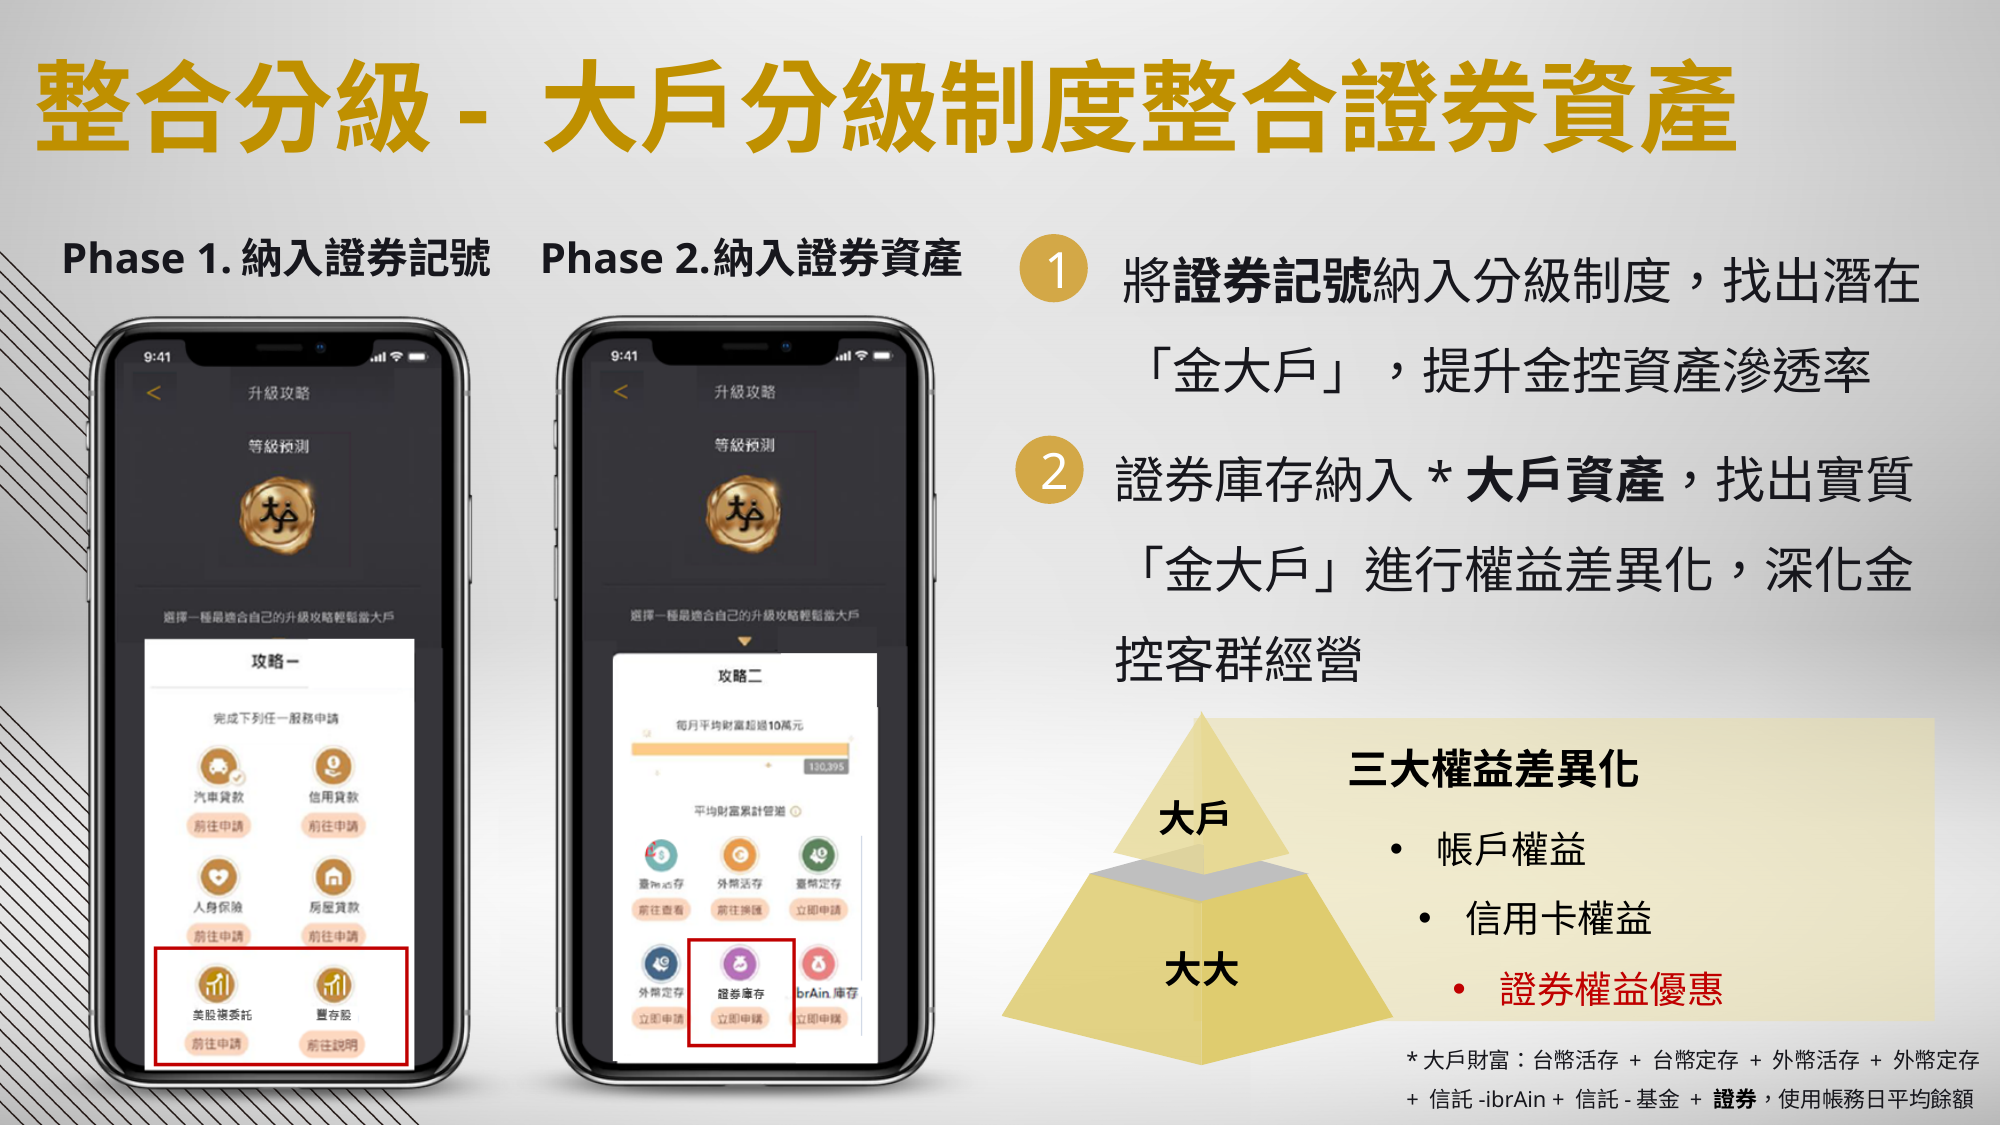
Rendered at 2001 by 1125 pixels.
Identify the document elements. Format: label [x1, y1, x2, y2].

text_box [1001, 710, 1394, 1066]
picture [0, 0, 2000, 1125]
